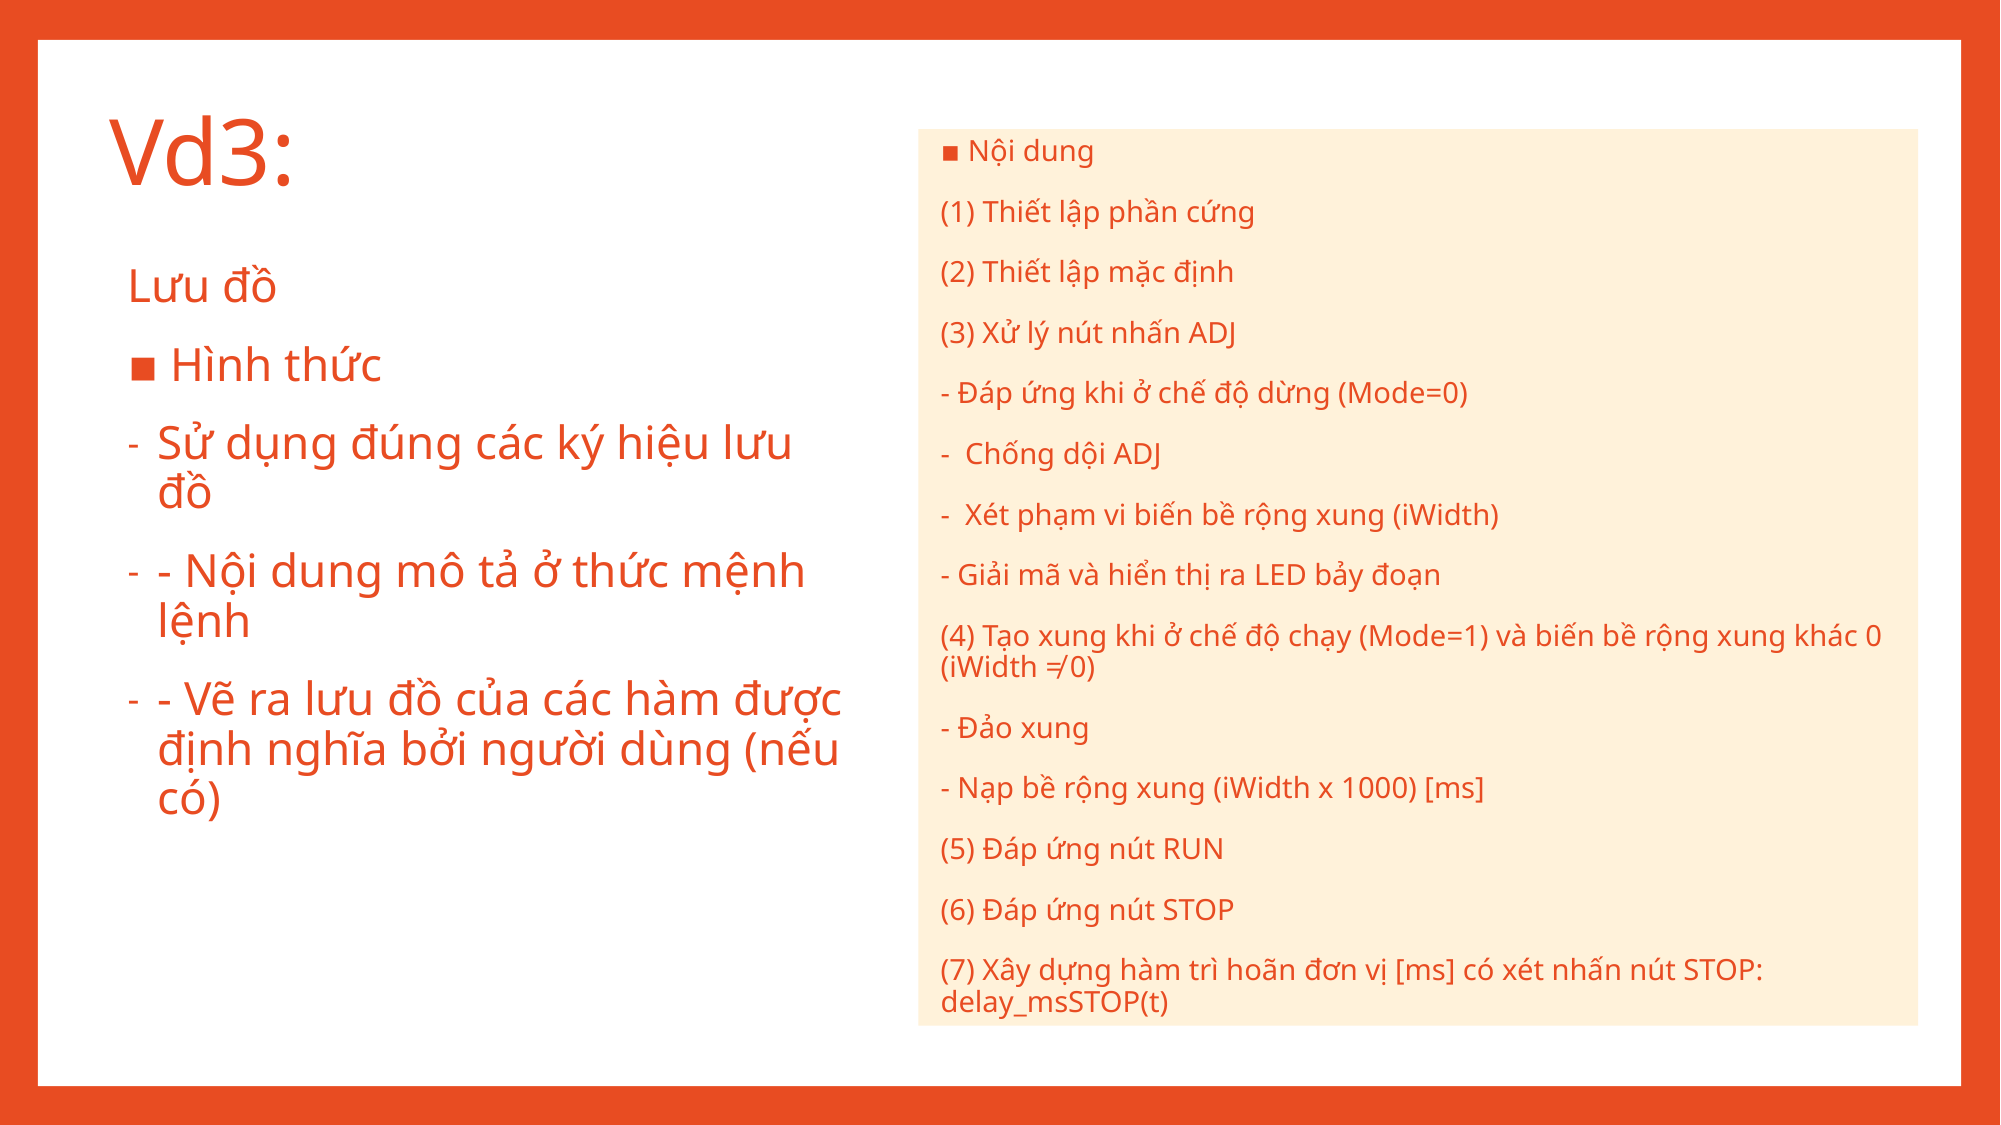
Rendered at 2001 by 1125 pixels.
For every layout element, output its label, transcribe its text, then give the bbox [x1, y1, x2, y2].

list Lưu đồ ▪ Hình thức Sử dụng đúng các ký hiệu lưu đồ - Nội dung mô tả ở thức mệnh lệnh - Vẽ ra lưu đồ của các hàm được định nghĩa bởi người dùng (nếu có) [105, 255, 866, 1024]
text_box ▪ Nội dung (1) Thiết lập phần cứng (2) Thiết lập mặc định (3) Xử lý nút nhấn ADJ - Đáp ứng khi ở chế độ dừng (Mode=0) - Chống dội ADJ - Xét phạm vi biến bề rộng xung (iWidth) - Giải mã và hiển thị ra LED bảy đoạn (4) Tạo xung khi ở chế độ chạy (Mode=1) và biến bề rộng xung khác 0 (iWidth ≠ 0) - Đảo xung - Nạp bề rộng xung (iWidth x 1000) [ms] (5) Đáp ứng nút RUN (6) Đáp ứng nút STOP (7) Xây dựng hàm trì hoãn đơn vị [ms] có xét nhấn nút STOP: delay_msSTOP(t) [918, 129, 1919, 1026]
title Vd3: [94, 44, 1715, 268]
